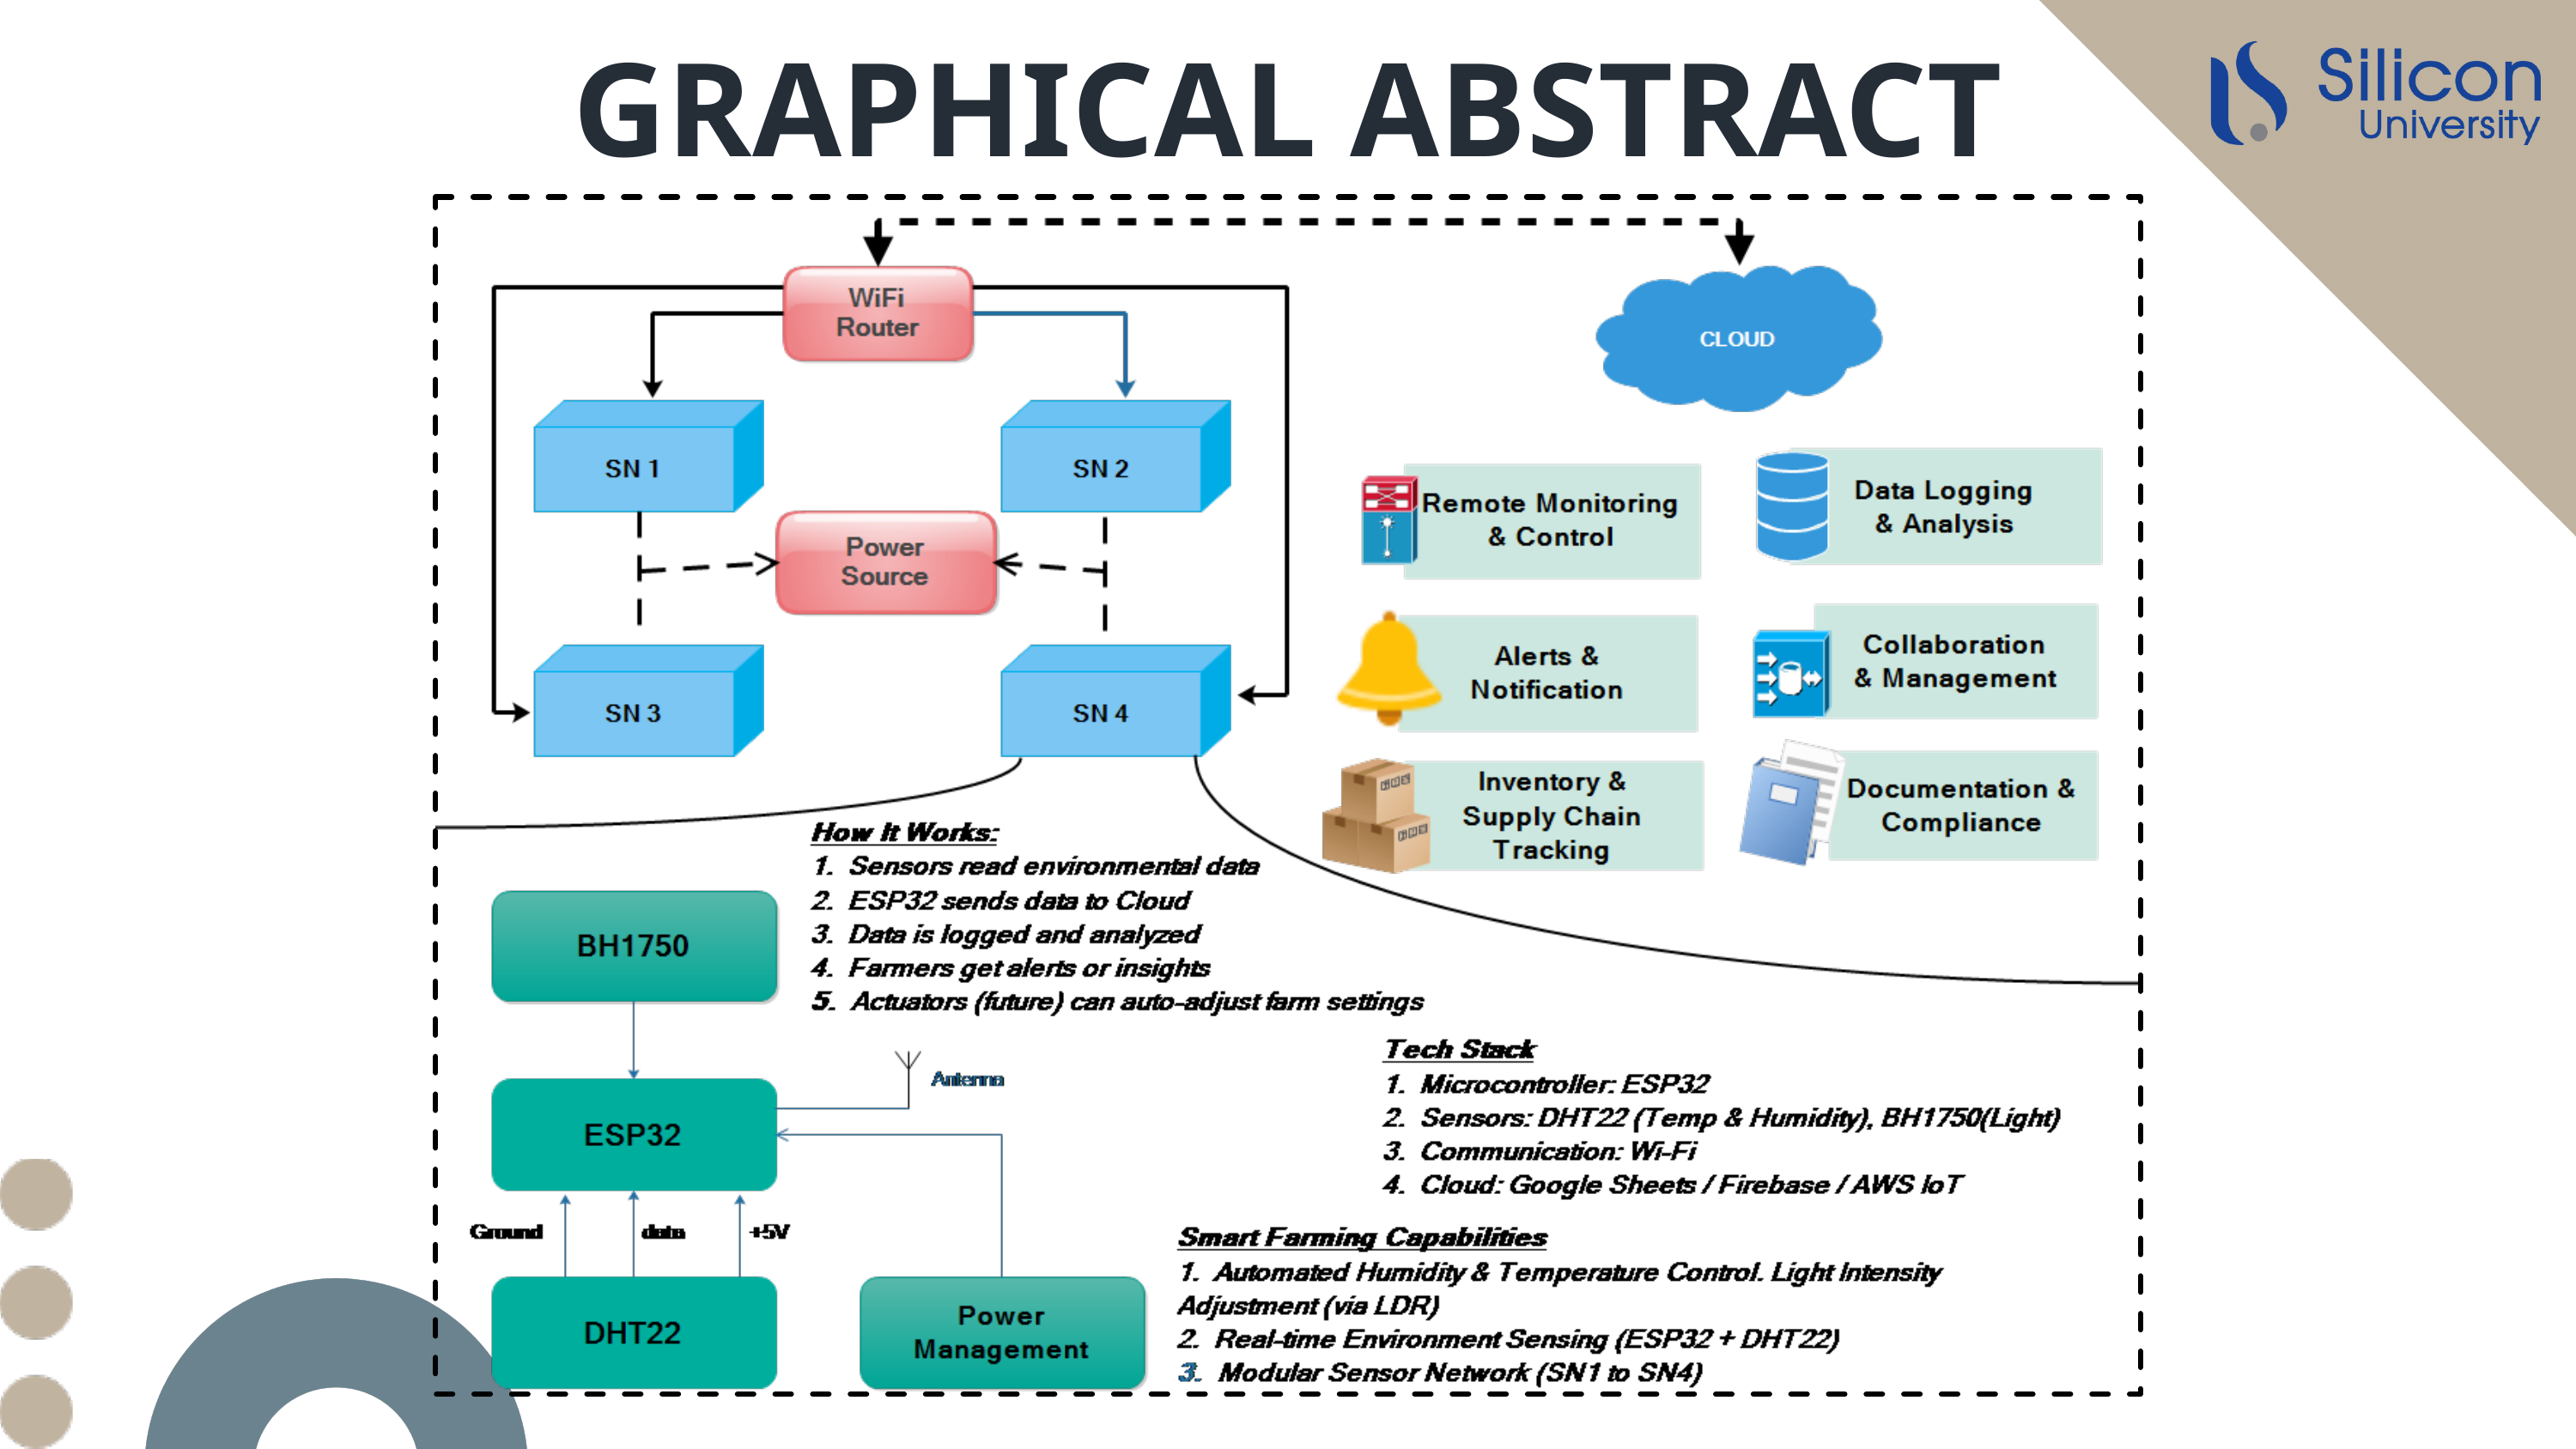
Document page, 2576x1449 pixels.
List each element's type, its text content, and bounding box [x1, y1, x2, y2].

text_box [2210, 41, 2541, 145]
text_box [144, 1278, 528, 1449]
text_box GRAPHICAL ABSTRACT [526, 79, 2050, 183]
text_box [2021, 0, 2576, 562]
text_box [435, 197, 2141, 1395]
text_box [0, 1159, 73, 1449]
